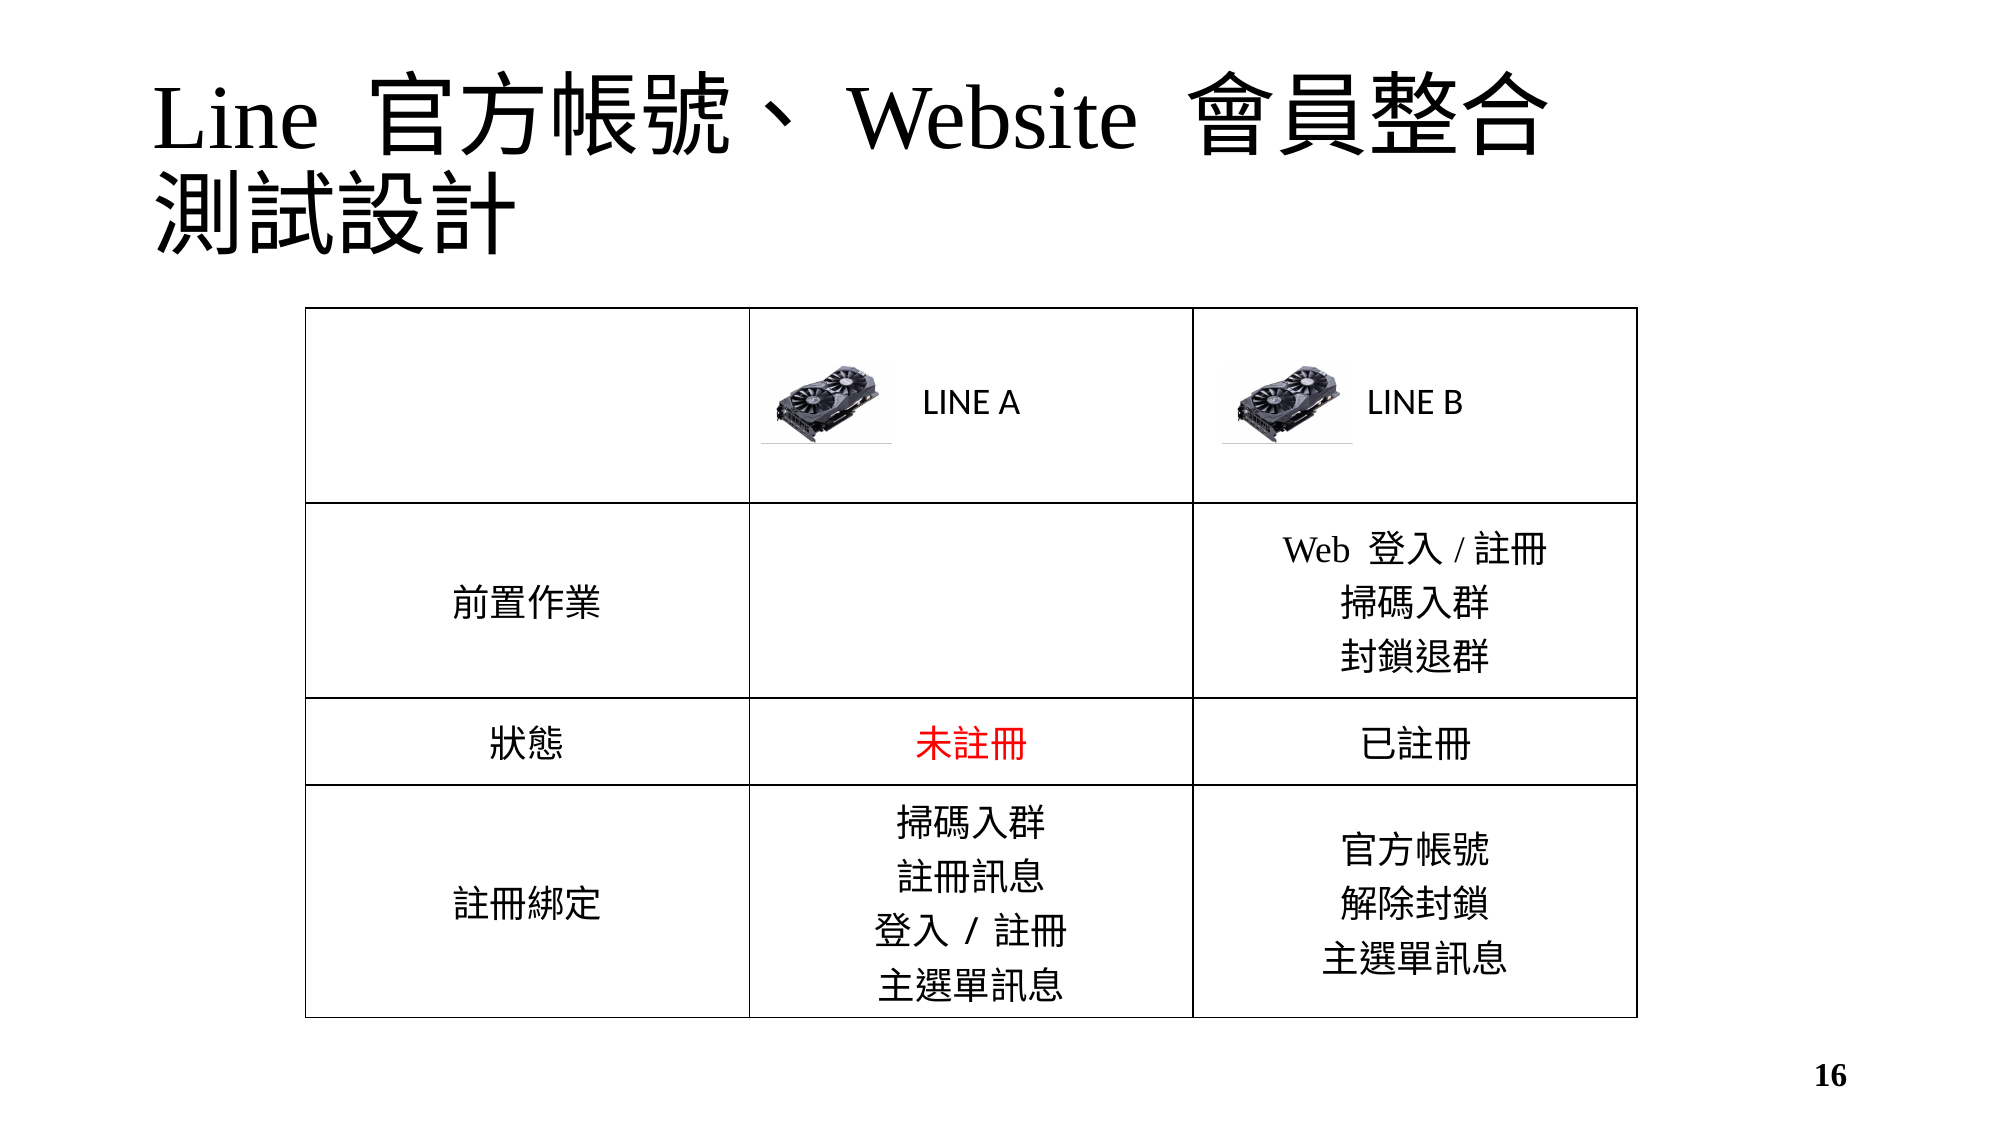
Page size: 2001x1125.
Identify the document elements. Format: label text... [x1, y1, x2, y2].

table_cell 狀態 [306, 699, 749, 784]
table_cell 官方帳號 解除封鎖 主選單訊息 [1194, 786, 1636, 1017]
table_cell Web 登入/註冊 掃碼入群 封鎖退群 [1194, 504, 1636, 697]
table_cell [750, 504, 1192, 697]
slide_number 16 [1412, 1042, 1863, 1103]
table_header LINE B [1194, 309, 1636, 502]
table_cell 未註冊 [750, 699, 1192, 784]
picture [745, 349, 910, 462]
table_cell 註冊綁定 [306, 786, 749, 1017]
title Line 官方帳號、Website 會員整合 測試設計 [137, 59, 1863, 278]
table_cell 前置作業 [306, 504, 749, 697]
picture [1206, 349, 1371, 462]
table_cell 已註冊 [1194, 699, 1636, 784]
table_header [306, 309, 749, 502]
table_cell 掃碼入群 註冊訊息 登入/註冊 主選單訊息 [750, 786, 1192, 1017]
table_header LINE A [750, 309, 1192, 502]
